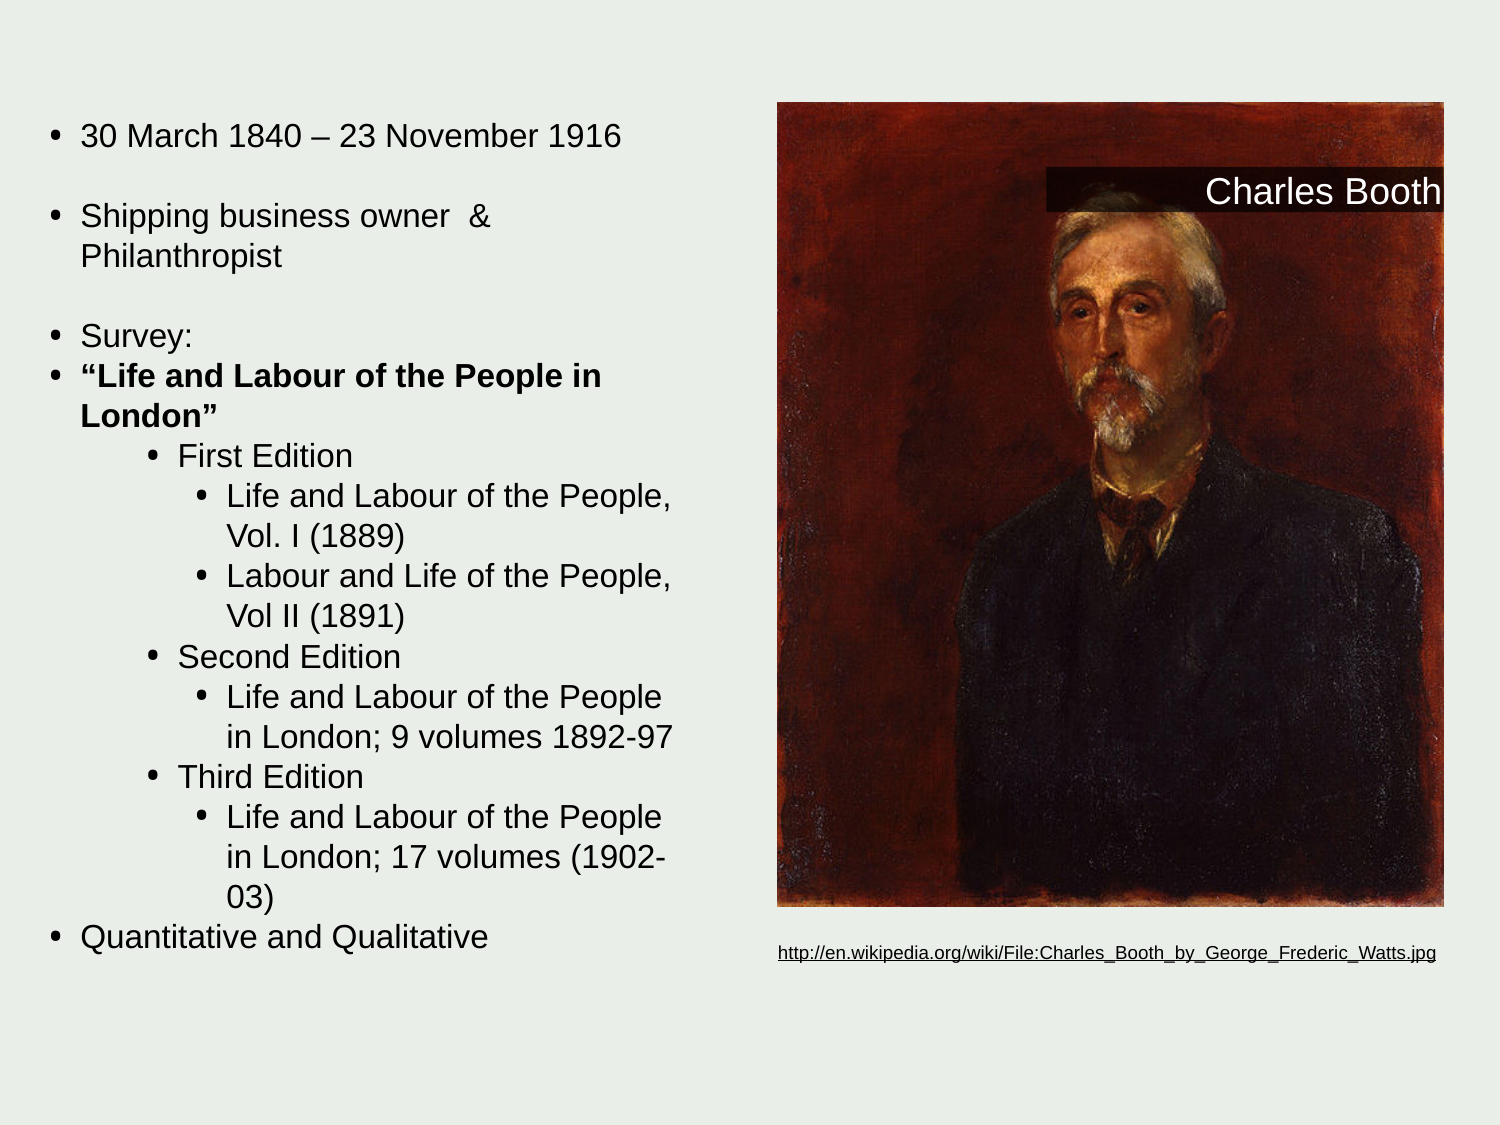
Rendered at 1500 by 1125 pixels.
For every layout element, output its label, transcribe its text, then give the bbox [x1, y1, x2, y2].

picture [777, 102, 1444, 907]
text_box http://en.wikipedia.org/wiki/File:Charles_Booth_by_George_Frederic_Watts.jpg [777, 933, 1444, 970]
text_box 30 March 1840 – 23 November 1916 Shipping business owner & Philanthropist Survey: “Life and Labour of the People in London” First Edition Life and Labour of the People, Vol. I (1889) Labour and Life of the People, Vol II (1891) Second Edition Life and Labour of the People in London; 9 volumes 1892-97 Third Edition Life and Labour of the People in London; 17 volumes (1902-03) Quantitative and Qualitative [47, 99, 680, 970]
